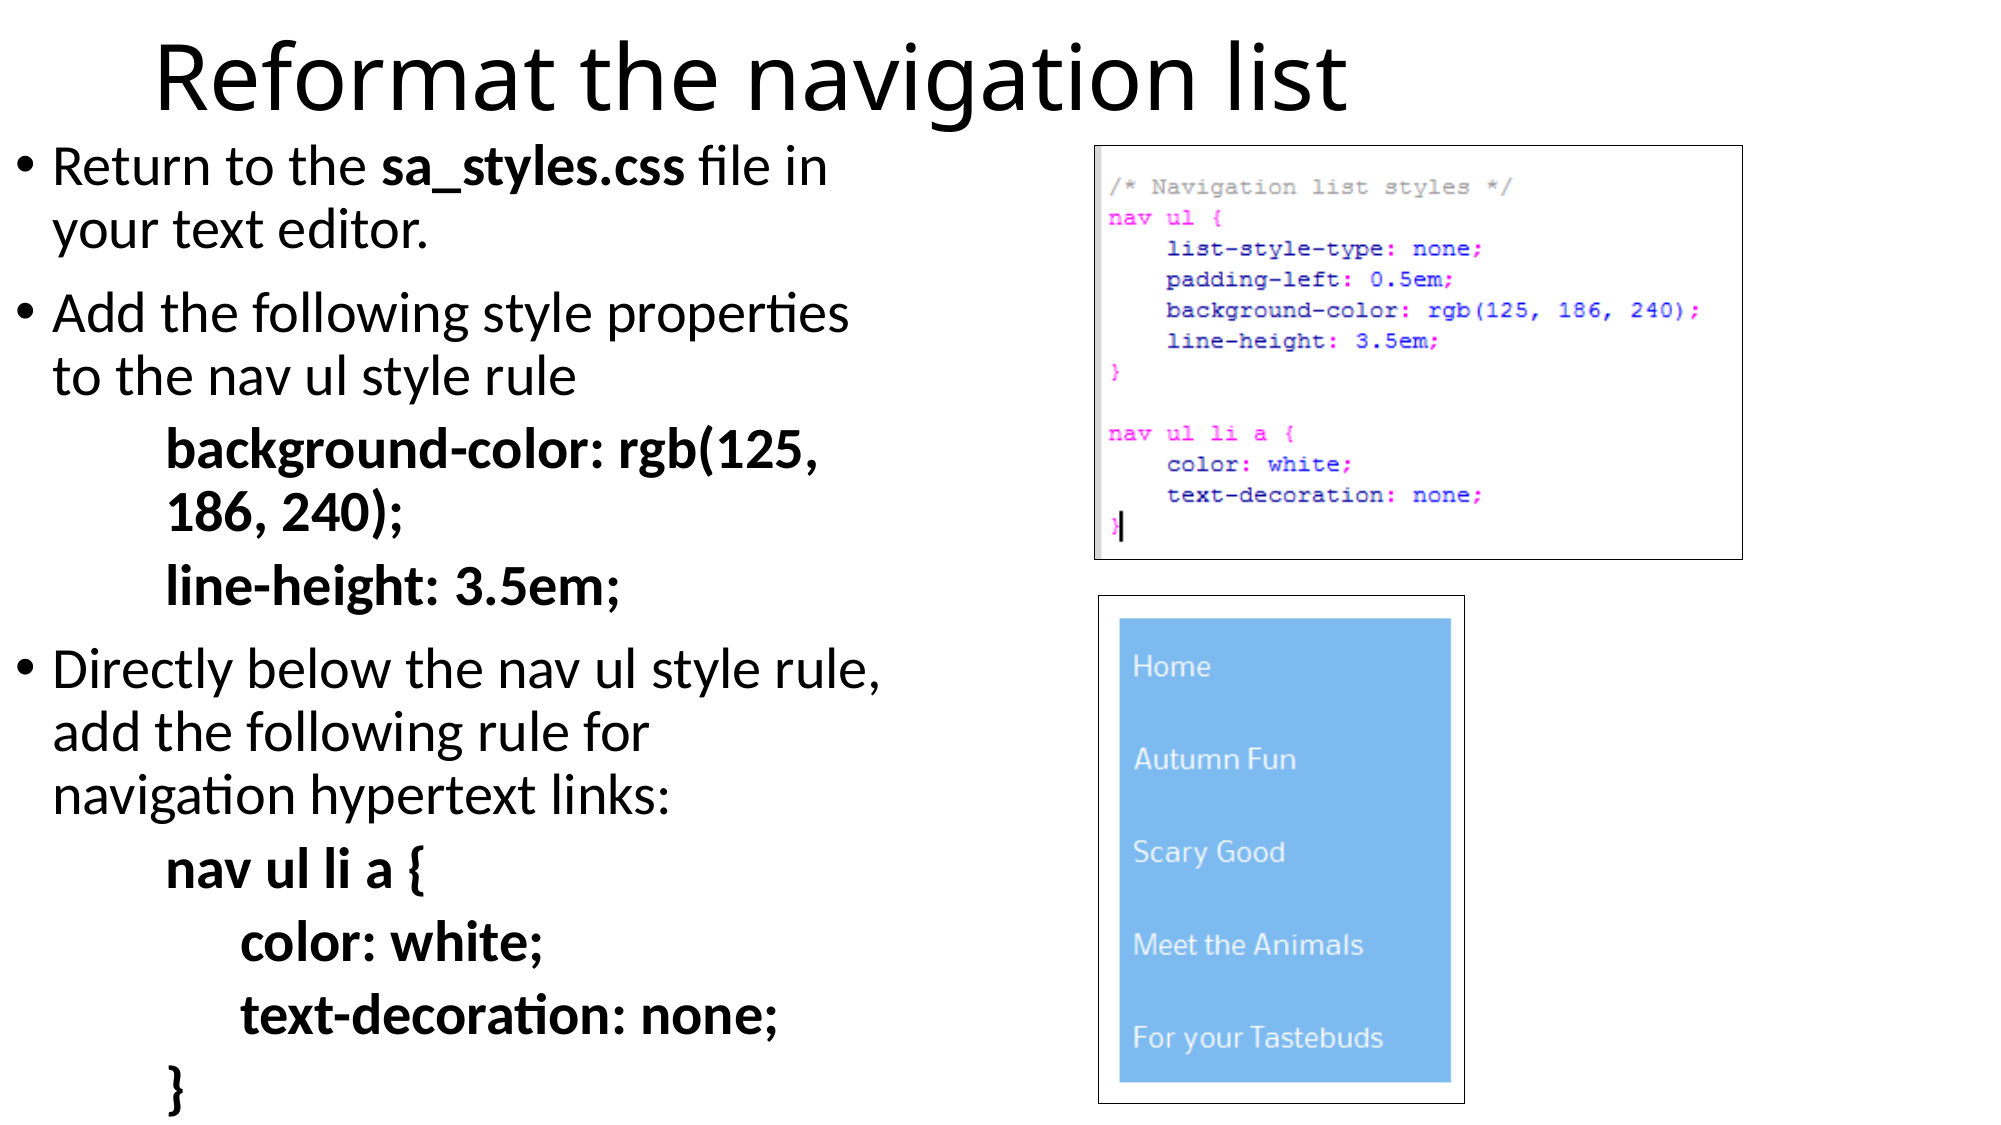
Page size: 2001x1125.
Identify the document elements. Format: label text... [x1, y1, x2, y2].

list Return to the sa_styles.css file in your text editor. Add the following style properties to the nav ul style rule background-color: rgb(125, 186, 240); line-height: 3.5em; Directly below the nav ul style rule, add the following rule for navigation hypertext links: nav ul li a { color: white; text-decoration: none; } [0, 127, 898, 1125]
picture [1098, 595, 1465, 1104]
picture [1094, 145, 1743, 560]
title Reformat the navigation list [137, 15, 1863, 146]
